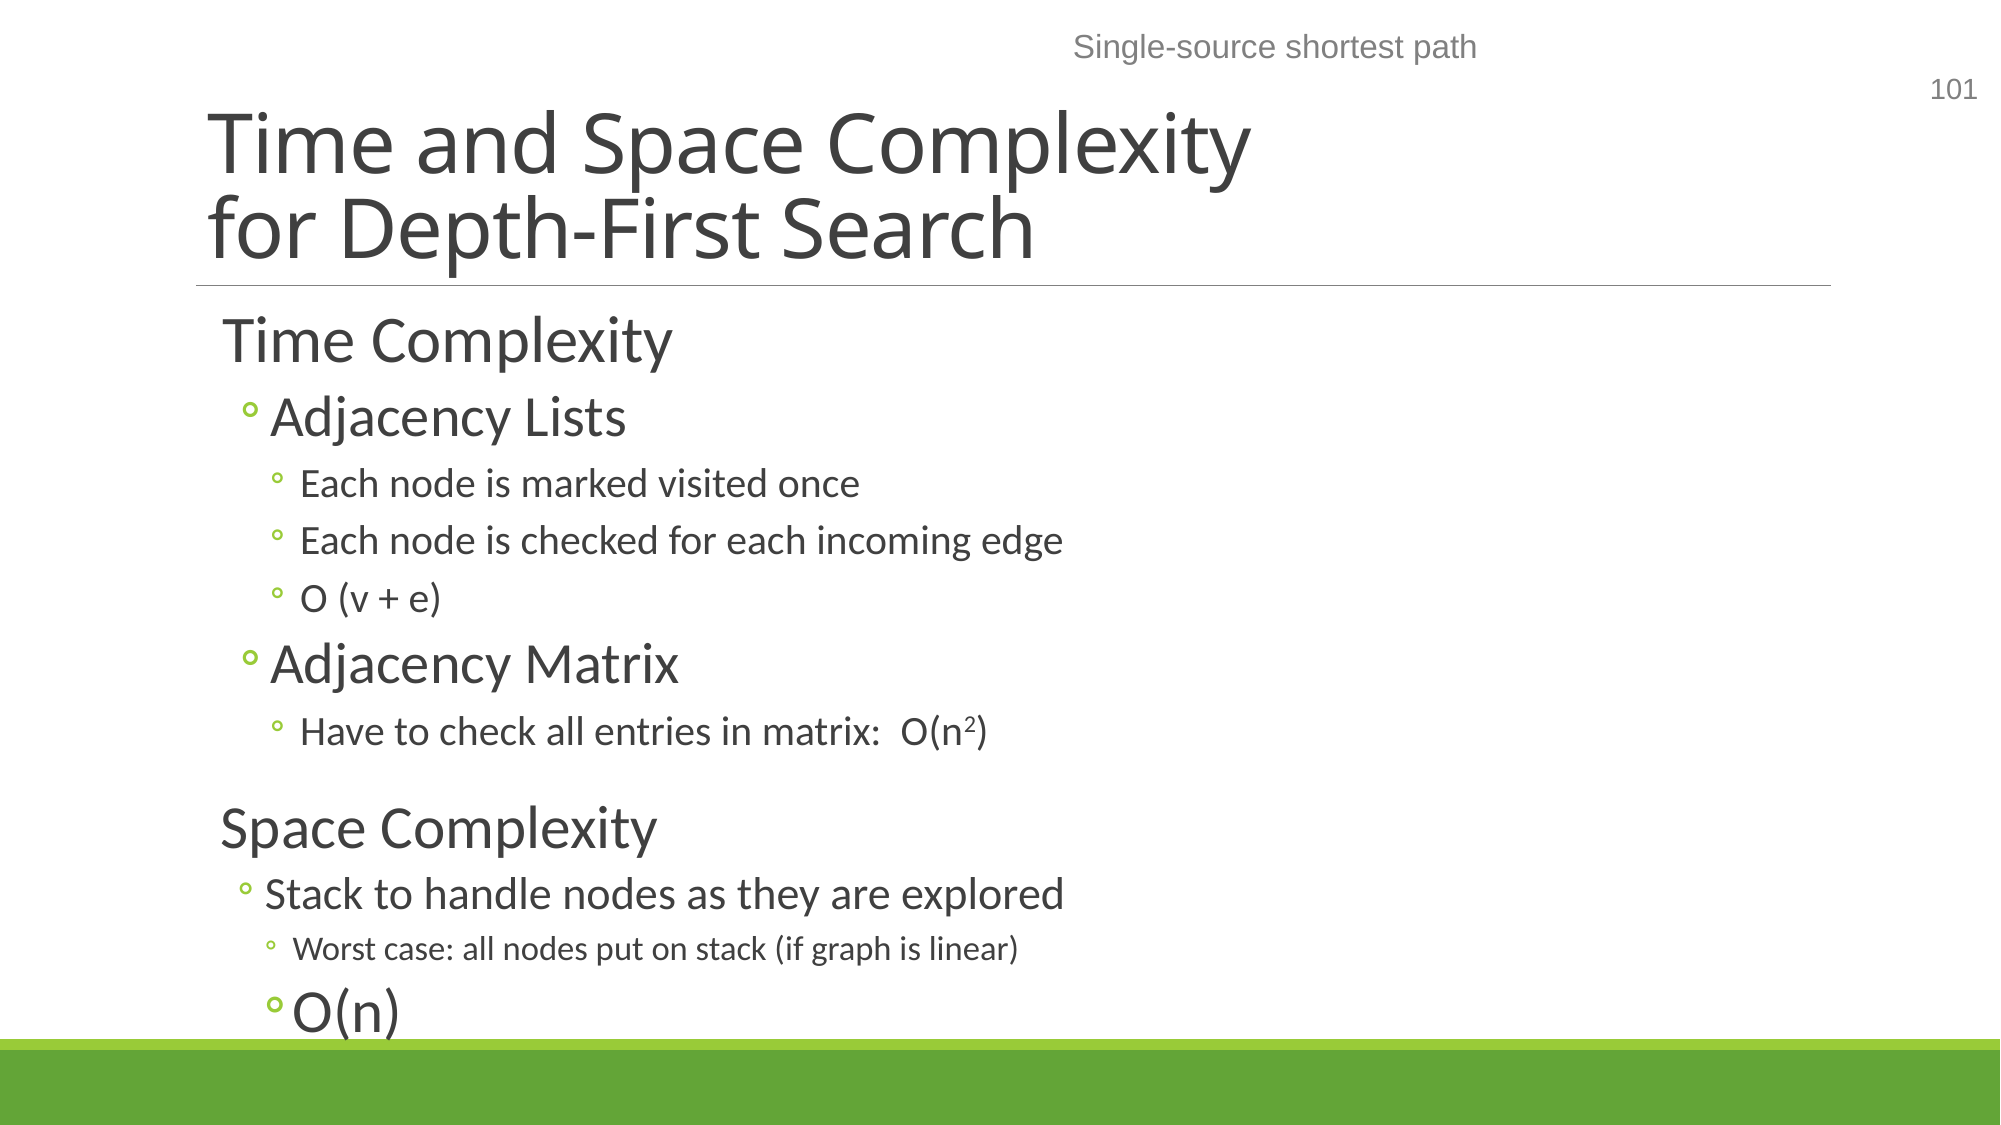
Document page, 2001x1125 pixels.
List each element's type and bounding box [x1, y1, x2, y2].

list [192, 297, 1468, 774]
text_box [192, 788, 1468, 1056]
title [192, 95, 1468, 283]
